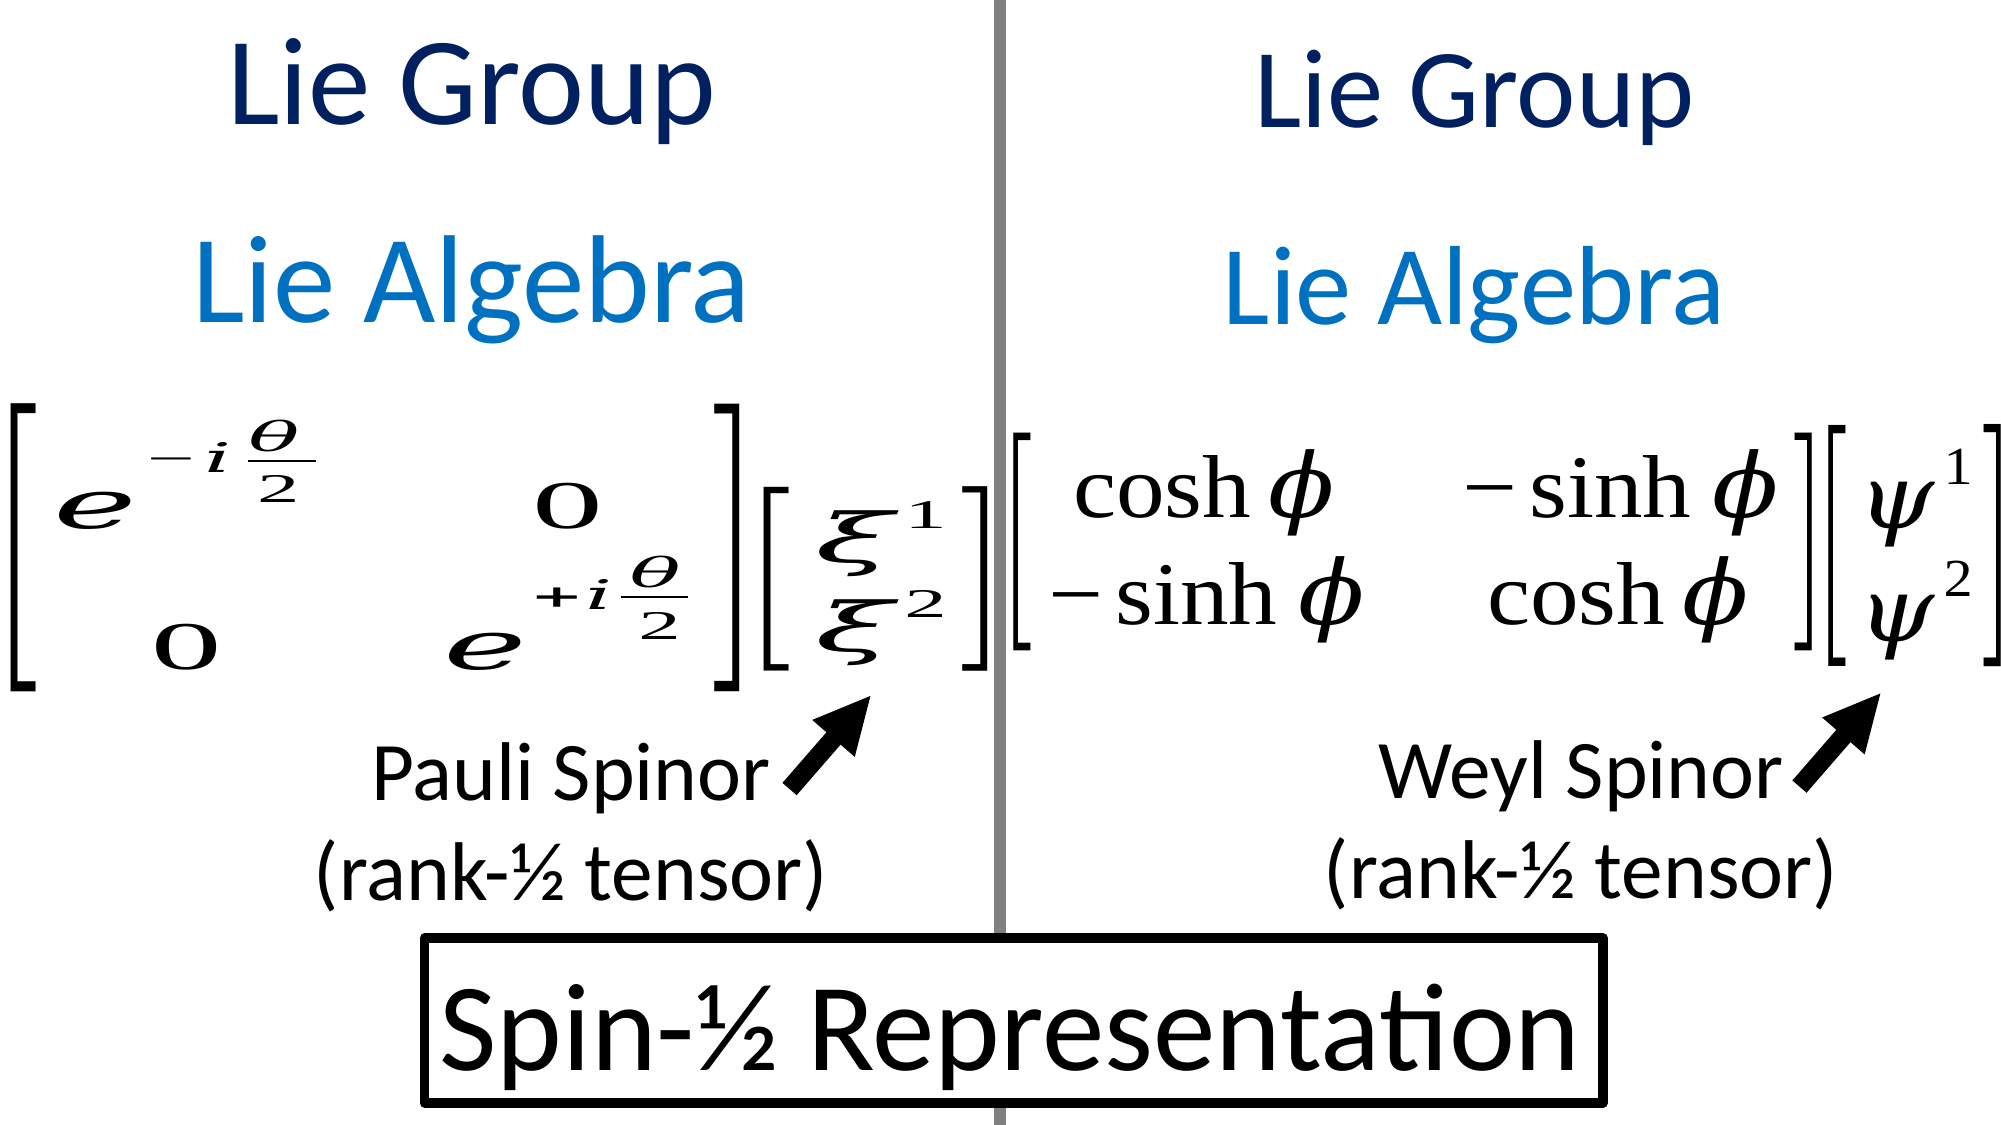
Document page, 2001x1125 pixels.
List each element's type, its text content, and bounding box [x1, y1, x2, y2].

text_box Spin-½ Representation [424, 938, 999, 1103]
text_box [1295, 693, 1881, 925]
text_box Spin-½ Representation [1001, 938, 1603, 1103]
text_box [285, 695, 871, 927]
